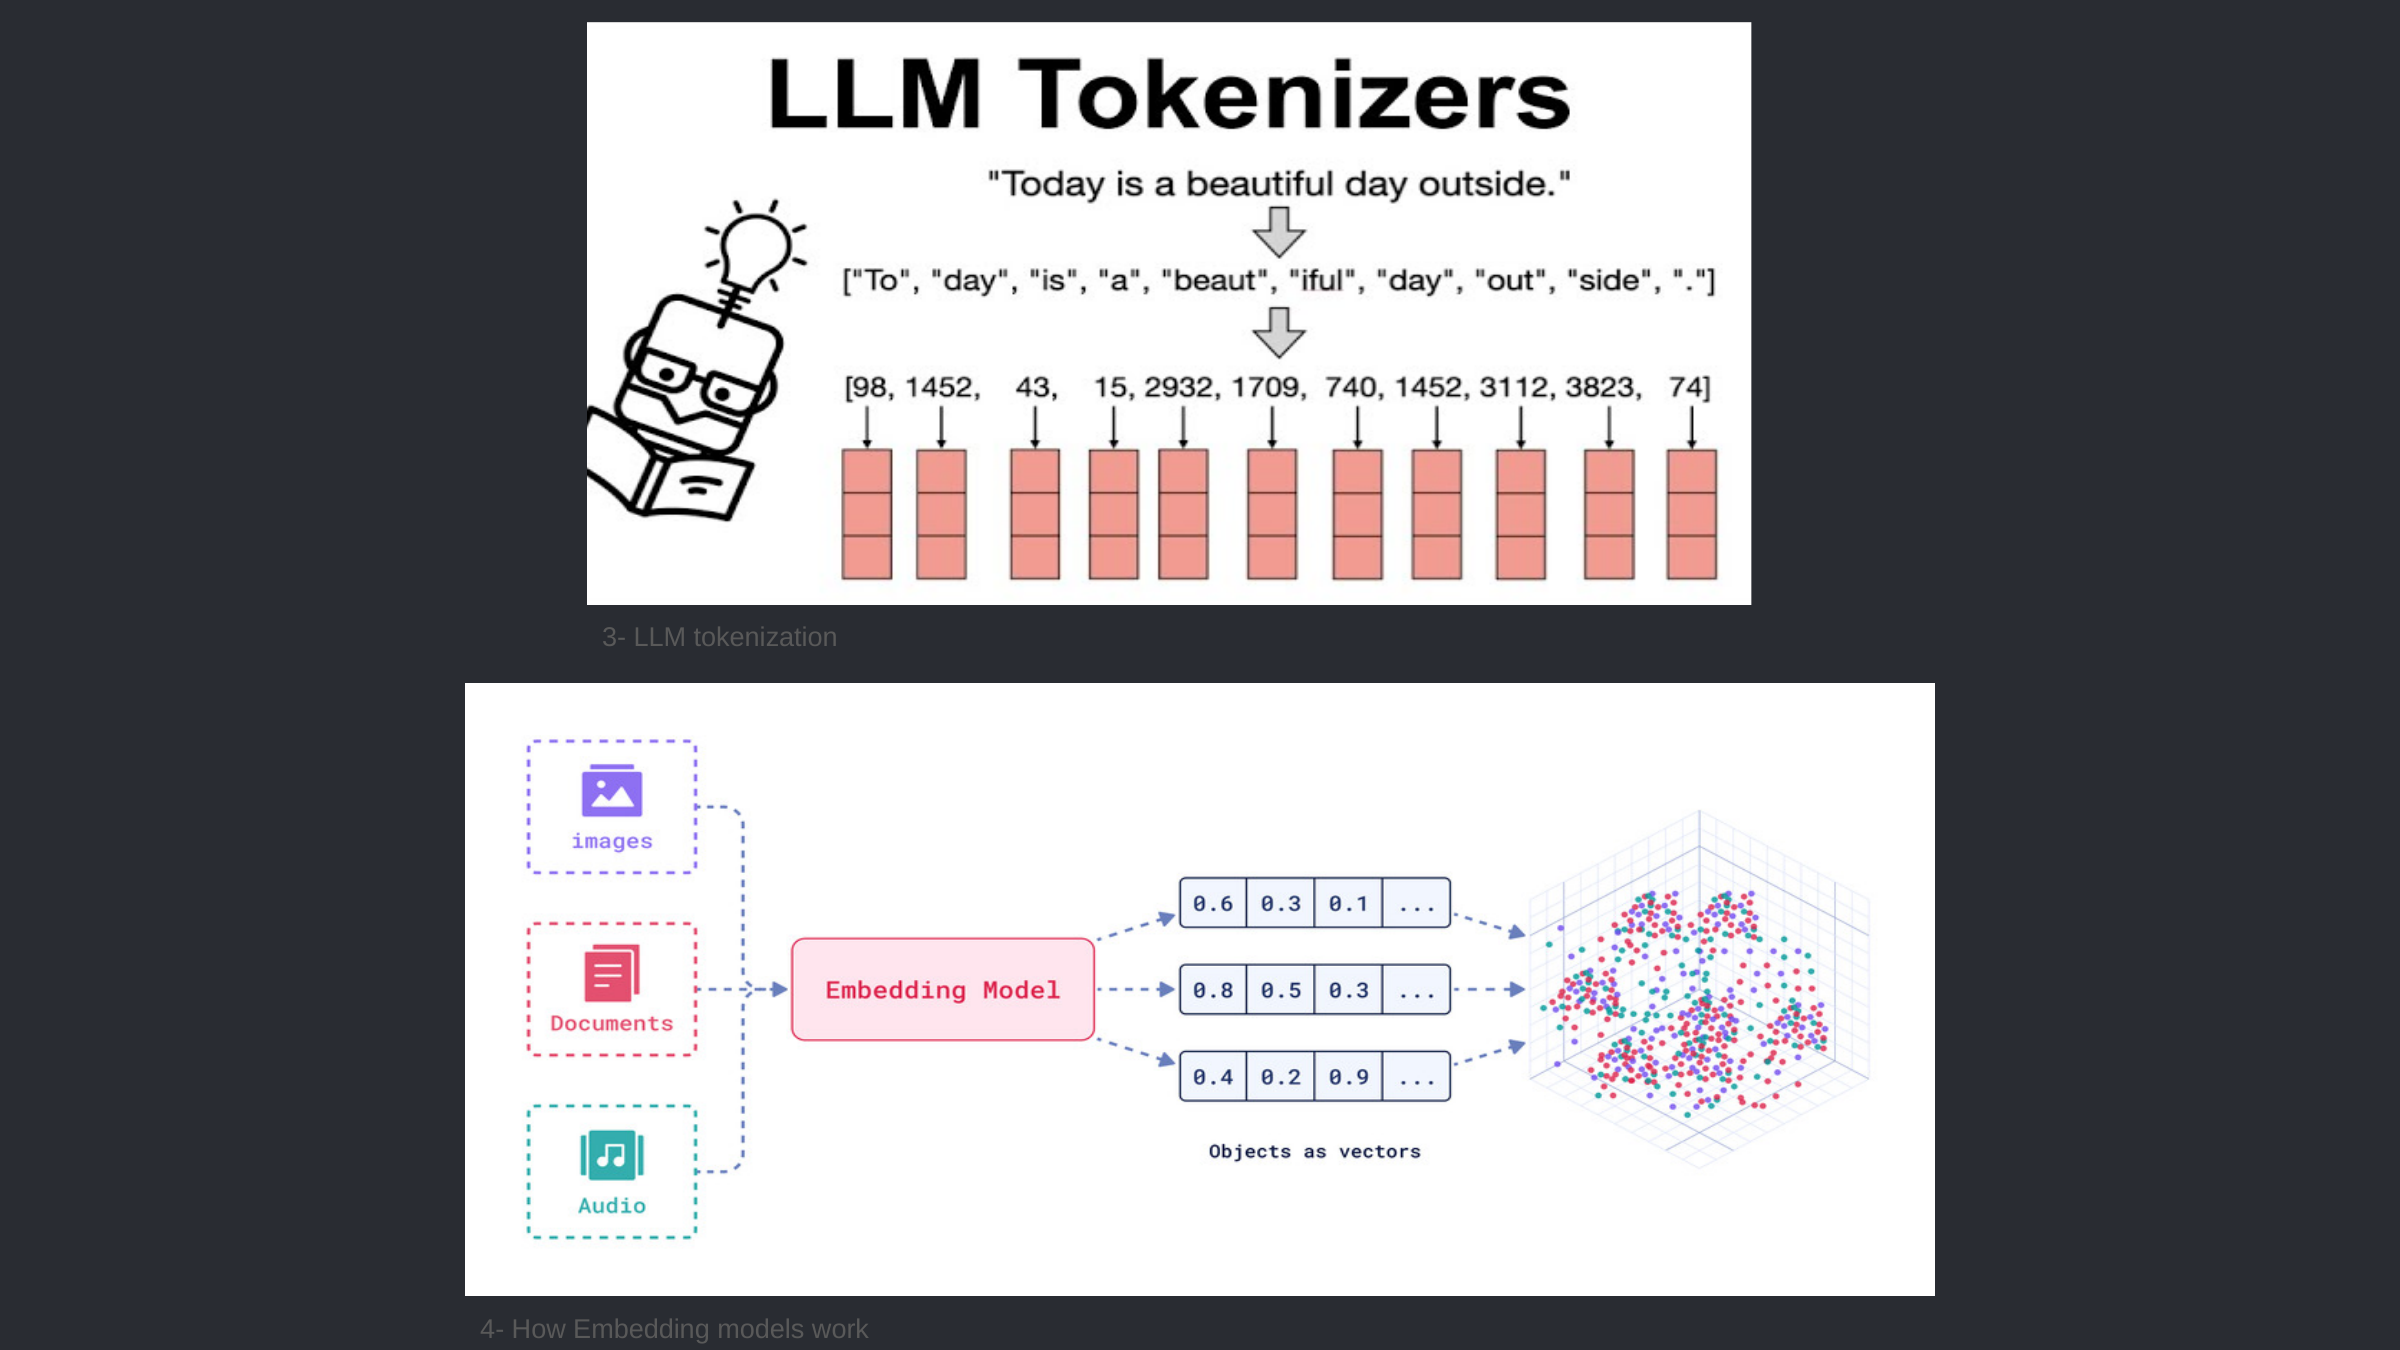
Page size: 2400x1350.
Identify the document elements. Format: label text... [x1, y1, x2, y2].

text_box 4- How Embedding models work [465, 1304, 1789, 1350]
picture [586, 22, 1752, 605]
text_box 3- LLM tokenization [587, 604, 1911, 668]
picture [465, 683, 1935, 1297]
